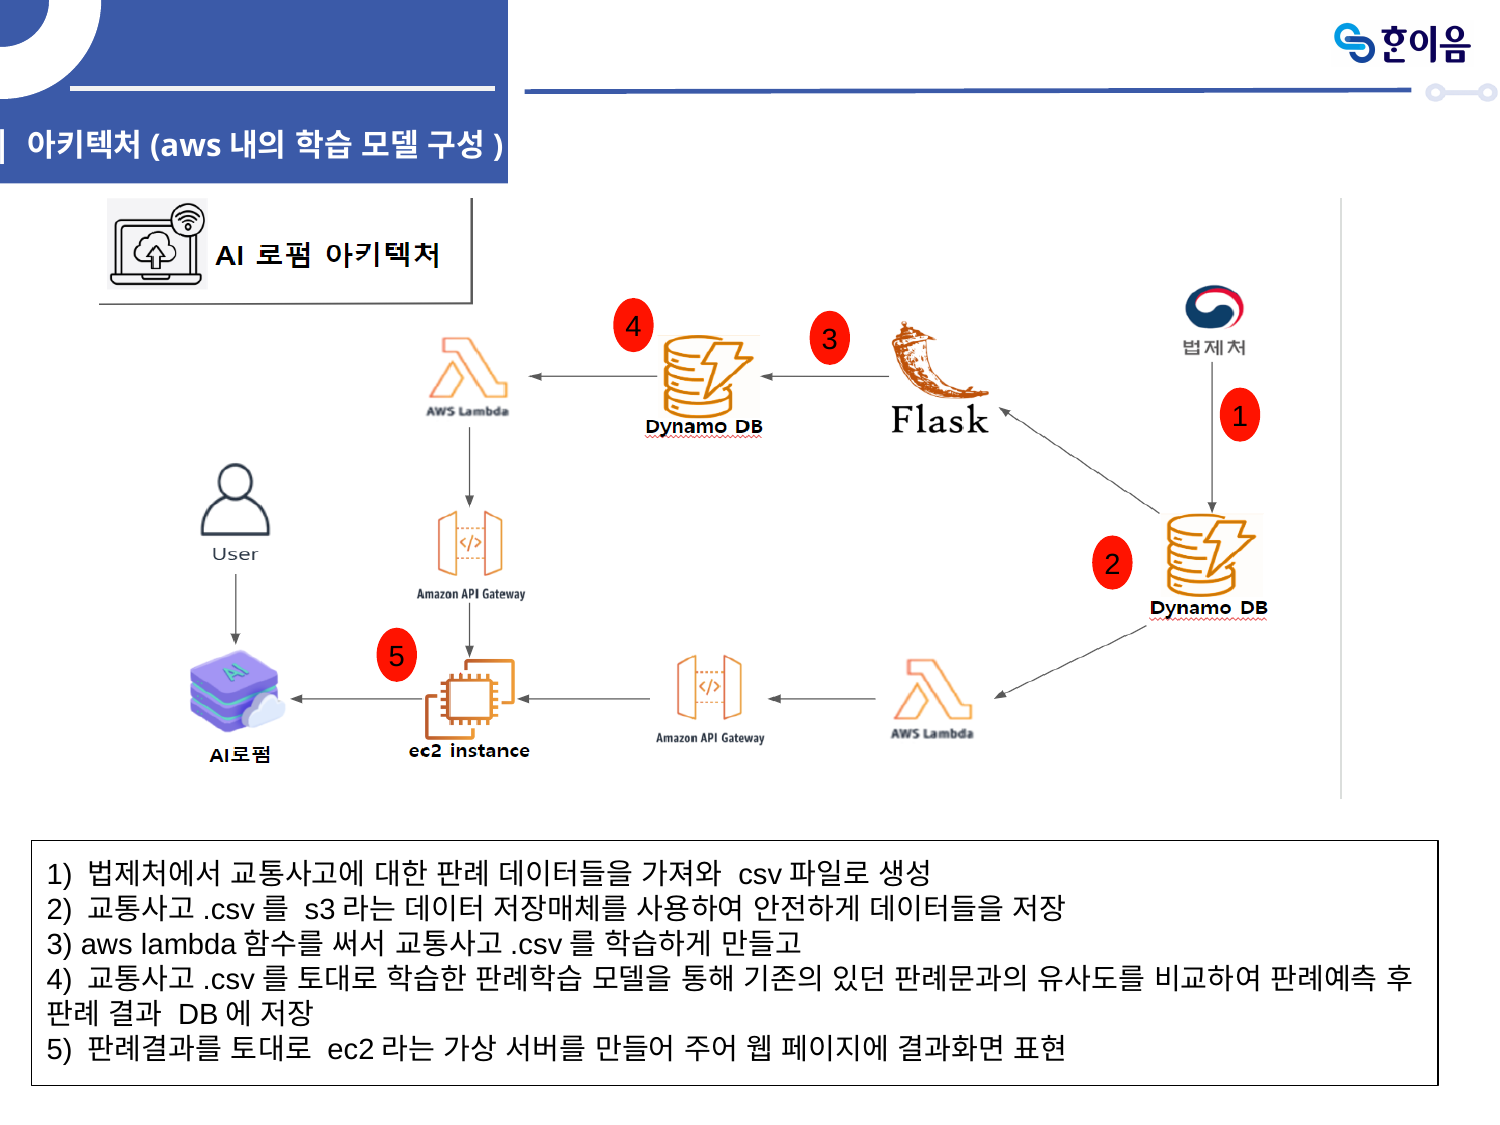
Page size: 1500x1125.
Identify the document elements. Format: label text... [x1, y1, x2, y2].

picture [99, 198, 1342, 800]
text_box [0, 159, 508, 184]
text_box | 아키텍처(aws내의 학습 모델 구성) [0, 113, 522, 159]
picture [1330, 20, 1474, 67]
picture [1422, 77, 1499, 105]
text_box [1, 1, 100, 97]
text_box [0, 0, 508, 113]
text_box 1) 법제처에서 교통사고에 대한 판례 데이터들을 가져와 csv파일로 생성 2) 교통사고.csv를 s3라는 데이터 저장매체를 사용하여 안전하게 데이터들을 저장 3) aws lambda함수를 써서 교통사고.csv를 학습하게 만들고 4) 교통사고.csv를 토대로 학습한 판례학습 모델을 통해 기존의 있던 판례문과의 유사도를 비교하여 판례예측 후 판례 결과 DB에 저장 5) 판례결과를 토대로 ec2라는 가상 서버를 만들어 주어 웹 페이지에 결과화면 표현 [31, 840, 1438, 1086]
